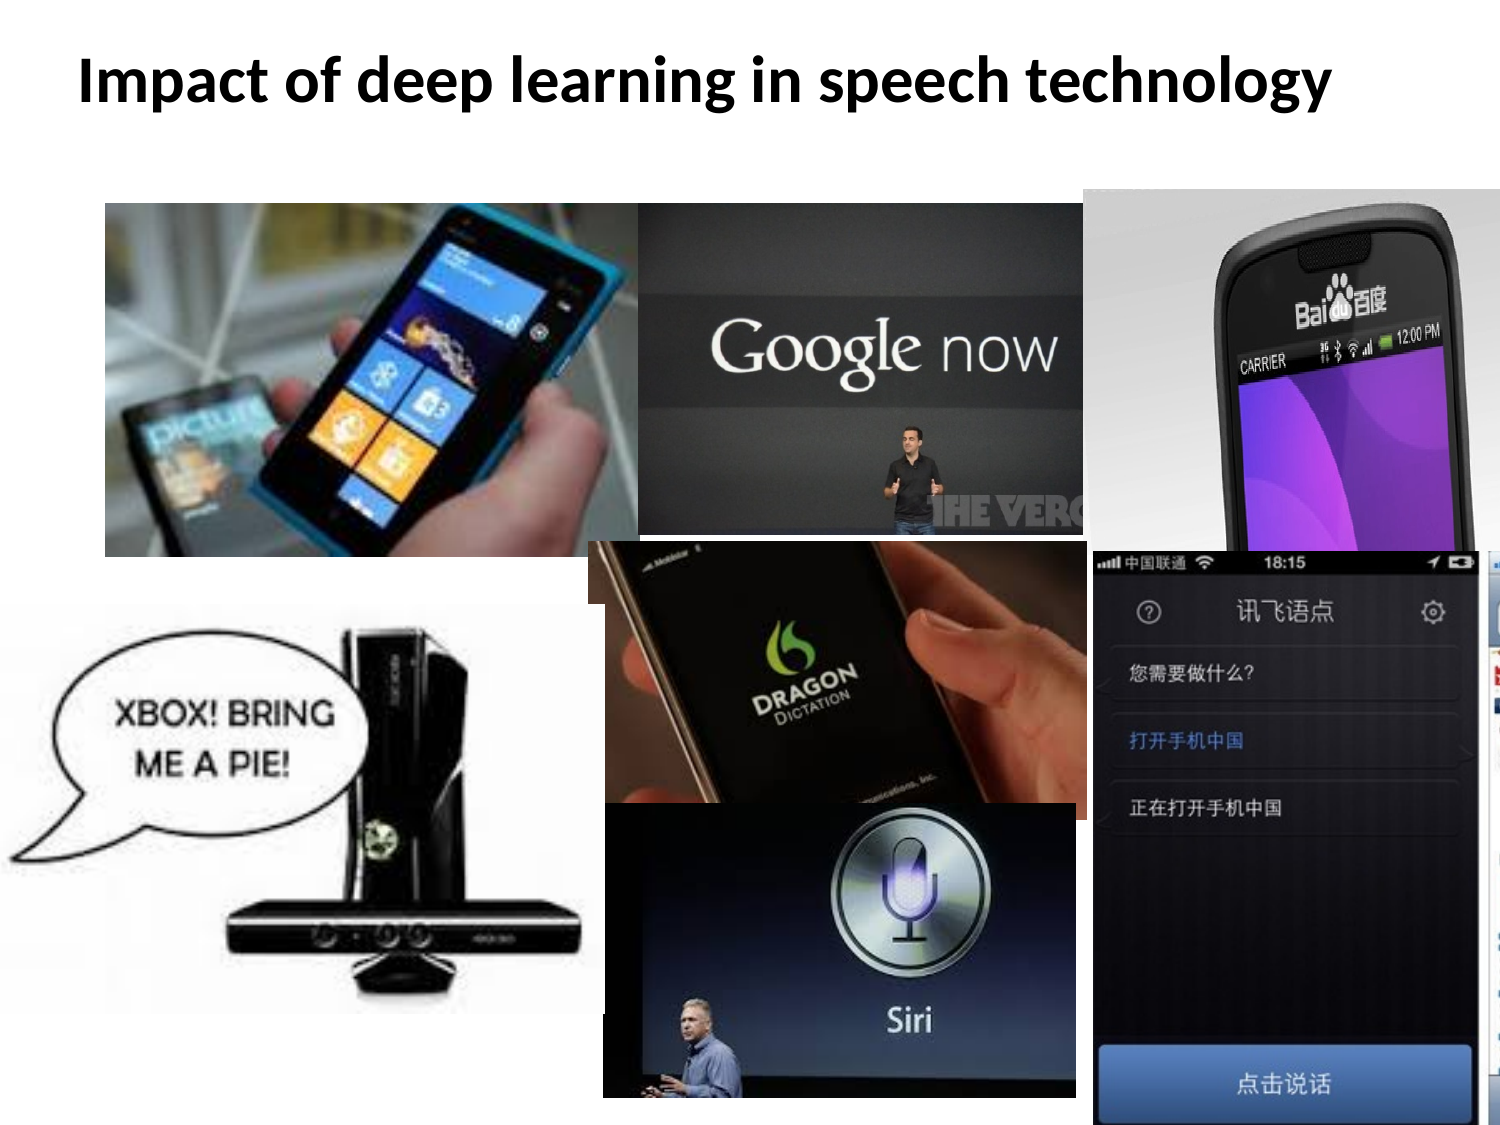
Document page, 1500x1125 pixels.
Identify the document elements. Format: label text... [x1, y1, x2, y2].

picture [0, 189, 1500, 1125]
list Impact of deep learning in speech technology [62, 45, 1458, 602]
